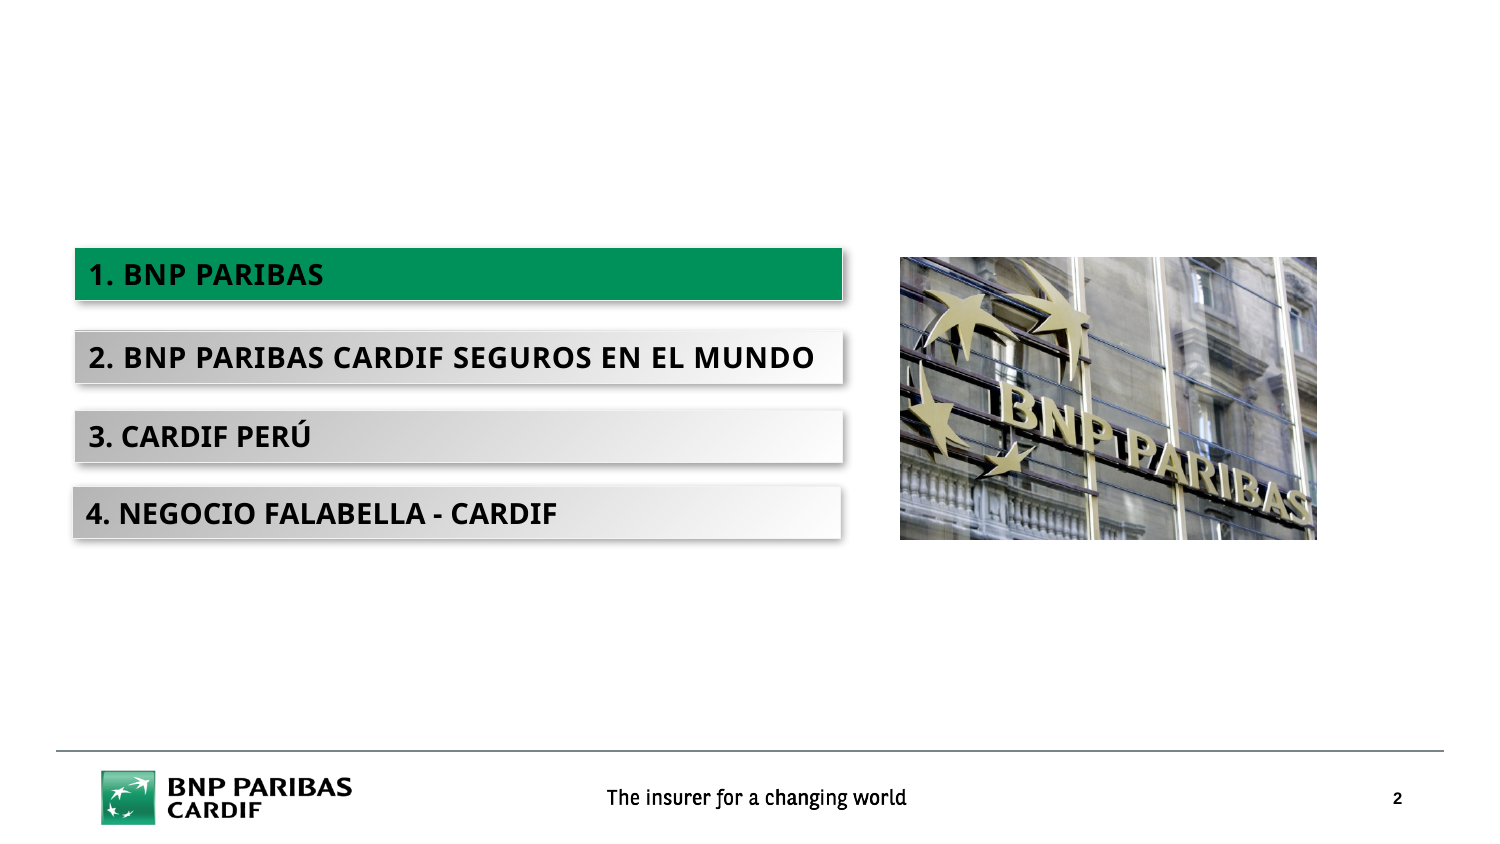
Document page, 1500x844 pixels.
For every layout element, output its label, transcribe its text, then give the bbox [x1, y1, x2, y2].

text_box 3. CARDIF PERÚ [73, 408, 845, 465]
text_box 1. BNP PARIBAS [72, 245, 845, 302]
slide_number 2 [1372, 786, 1403, 810]
text_box 4. NEGOCIO FALABELLA - CARDIF [70, 484, 842, 541]
text_box 2. BNP PARIBAS CARDIF SEGUROS EN EL MUNDO [73, 329, 845, 386]
picture [88, 757, 542, 838]
picture [596, 768, 916, 831]
picture [900, 257, 1318, 541]
